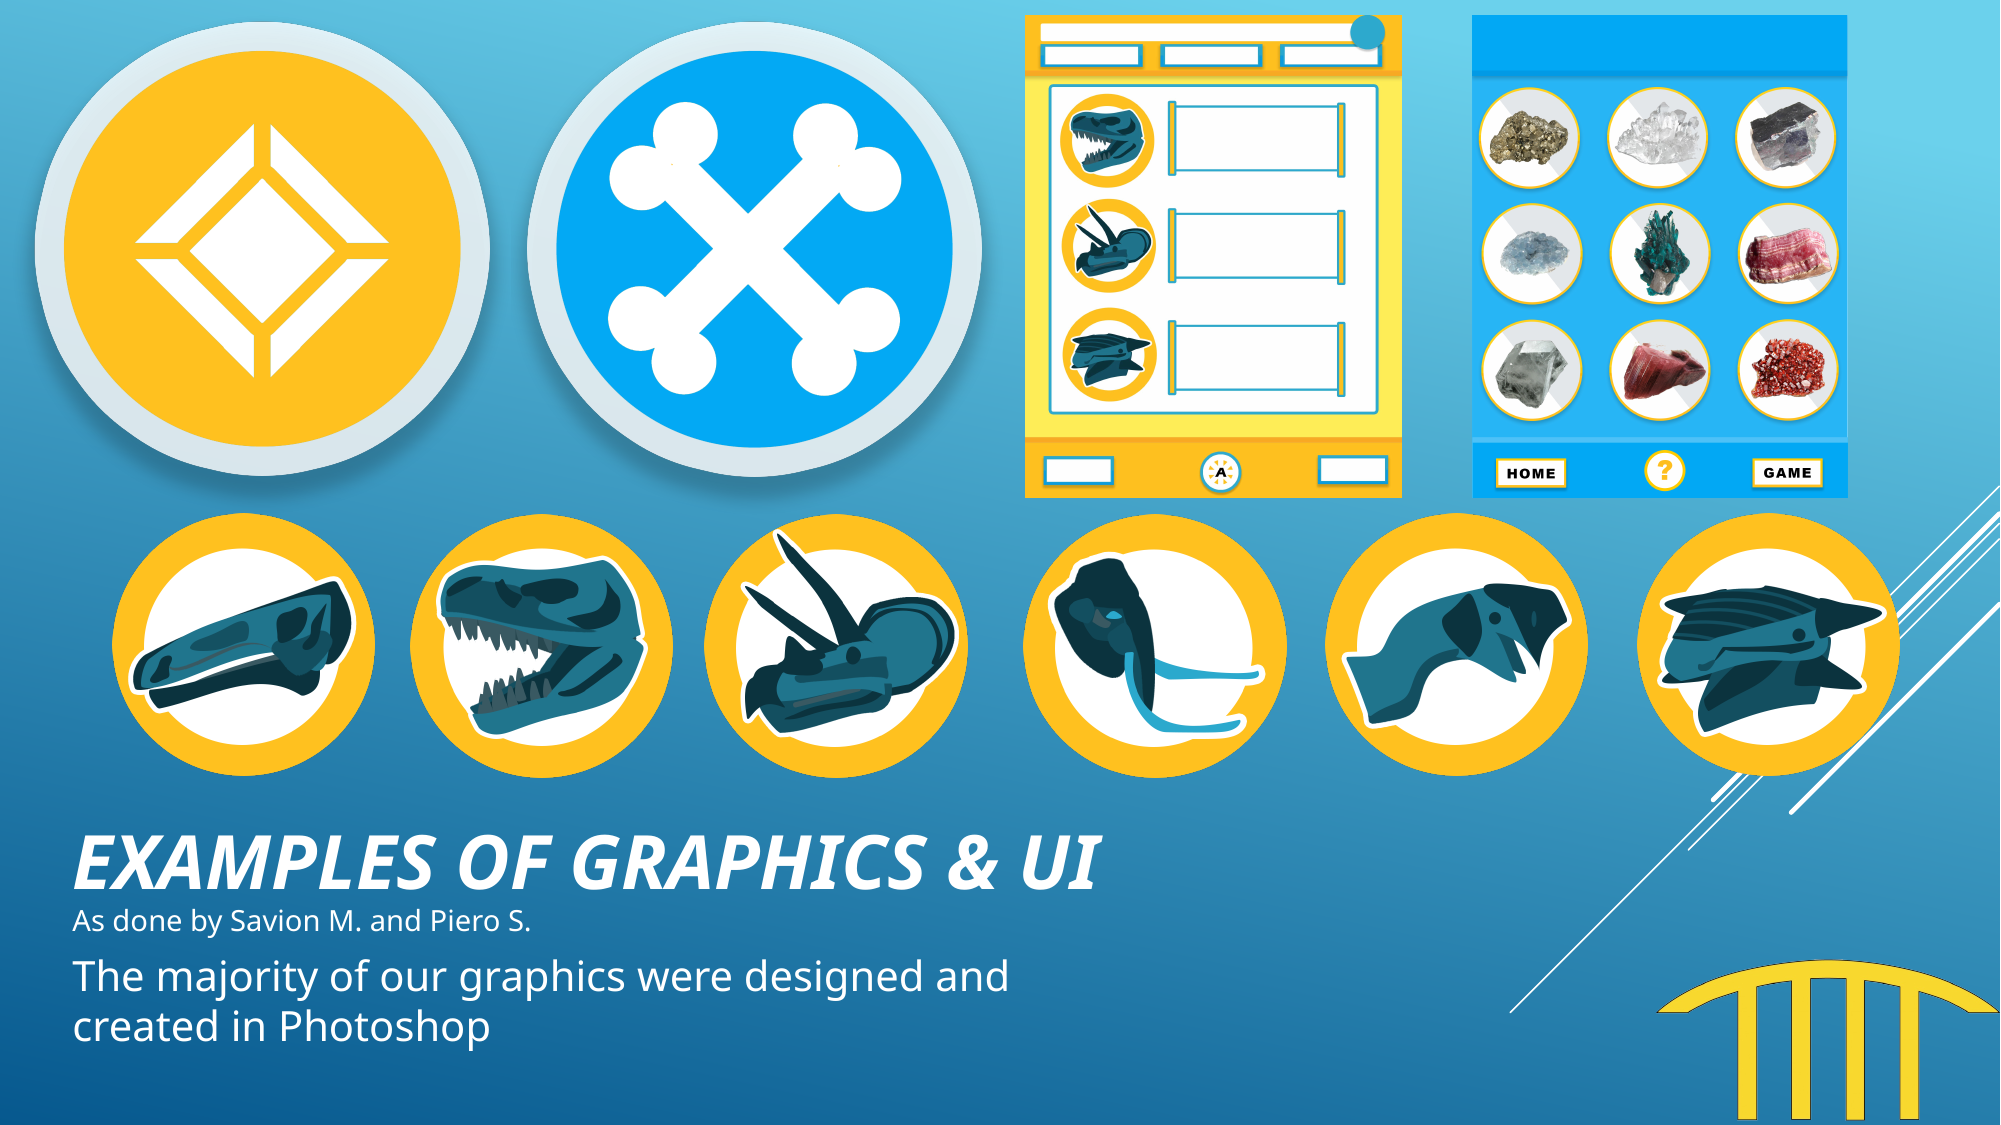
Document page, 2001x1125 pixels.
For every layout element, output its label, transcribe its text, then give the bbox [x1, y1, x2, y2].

picture [1025, 14, 1402, 499]
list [11, 15, 510, 514]
text_box The majority of our graphics were designed and created in Photoshop [57, 941, 1039, 1057]
picture [1655, 955, 2000, 1125]
picture [1472, 14, 1849, 442]
picture [1645, 451, 1685, 491]
picture [409, 14, 1004, 778]
picture [1497, 459, 1566, 487]
picture [1325, 513, 1589, 777]
text_box As done by Savion M. and Piero S. [57, 895, 767, 945]
picture [1636, 513, 1900, 777]
picture [1023, 514, 1287, 778]
picture [1753, 459, 1822, 487]
title Examples of graphics & UI [57, 736, 1458, 984]
picture [111, 513, 375, 777]
